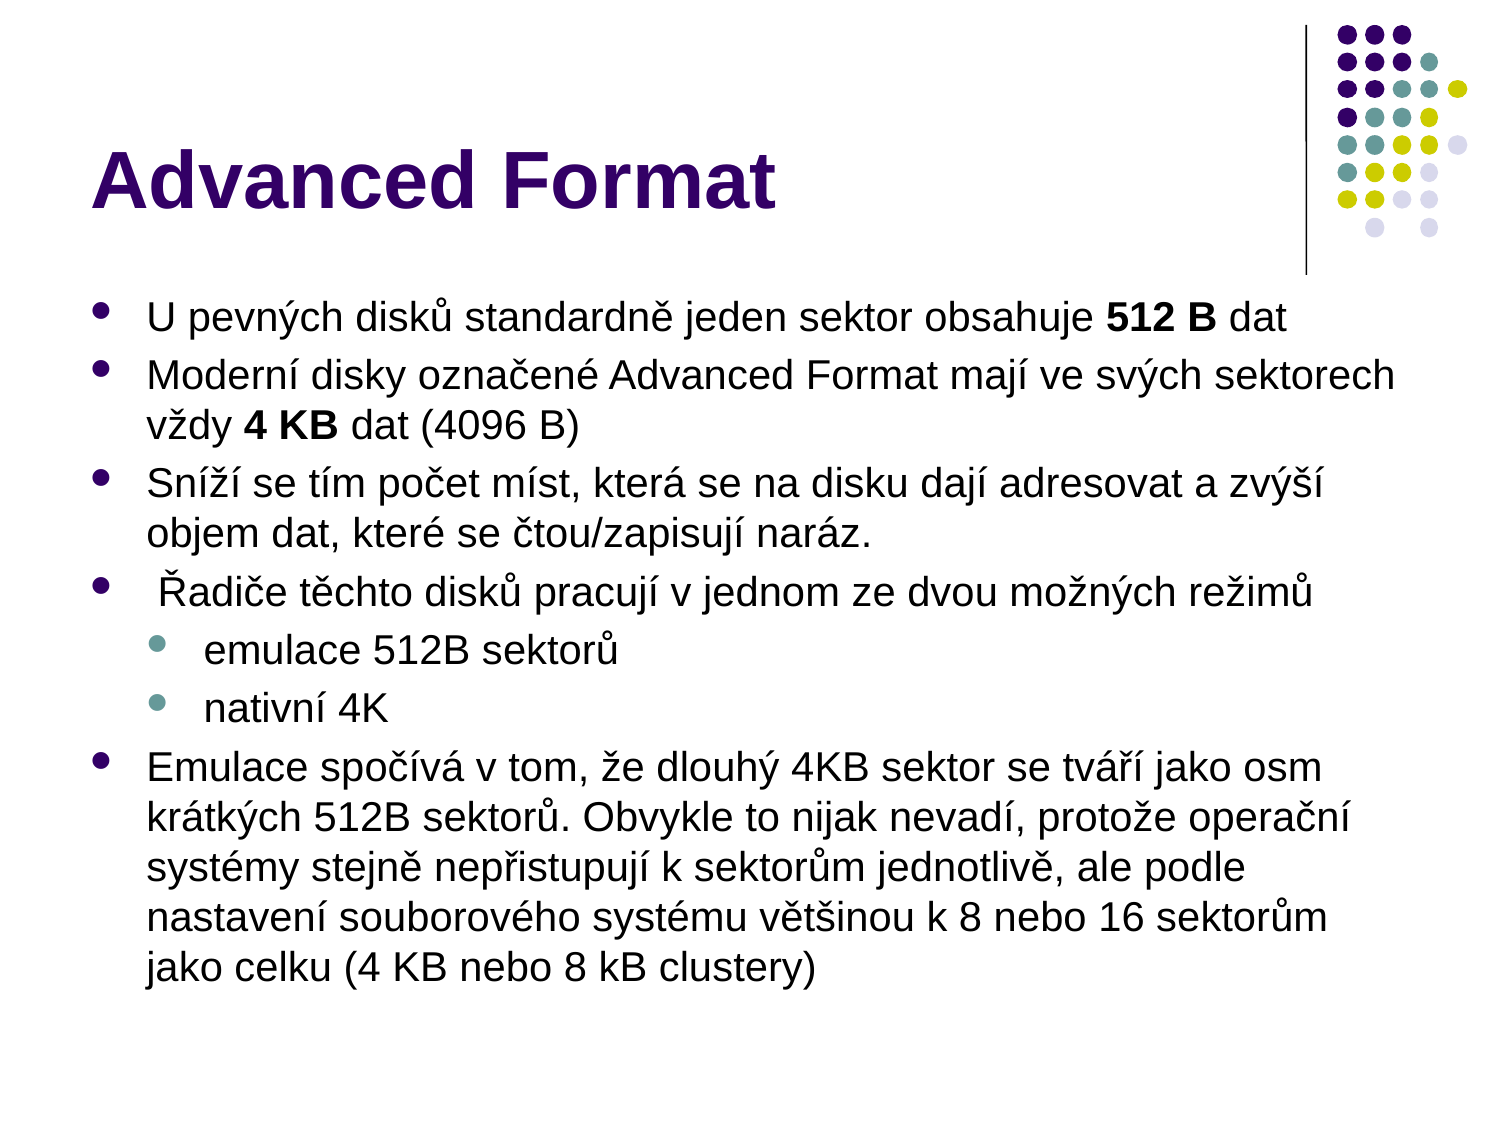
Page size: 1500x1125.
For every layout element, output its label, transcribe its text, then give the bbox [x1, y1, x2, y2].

title Advanced Format [75, 20, 1313, 233]
list U pevných disků standardně jeden sektor obsahuje 512 B dat Moderní disky označené Advanced Format mají ve svých sektorech vždy 4 KB dat (4096 B) Sníží se tím počet míst, která se na disku dají adresovat a zvýší objem dat, které se čtou/zapisují naráz. Řadiče těchto disků pracují v jednom ze dvou možných režimů emulace 512B sektorů nativní 4K Emulace spočívá v tom, že dlouhý 4KB sektor se tváří jako osm krátkých 512B sektorů. Obvykle to nijak nevadí, protože operační systémy stejně nepřistupují k sektorům jednotlivě, ale podle nastavení souborového systému většinou k 8 nebo 16 sektorům jako celku (4 KB nebo 8 kB clustery) [75, 282, 1425, 1006]
